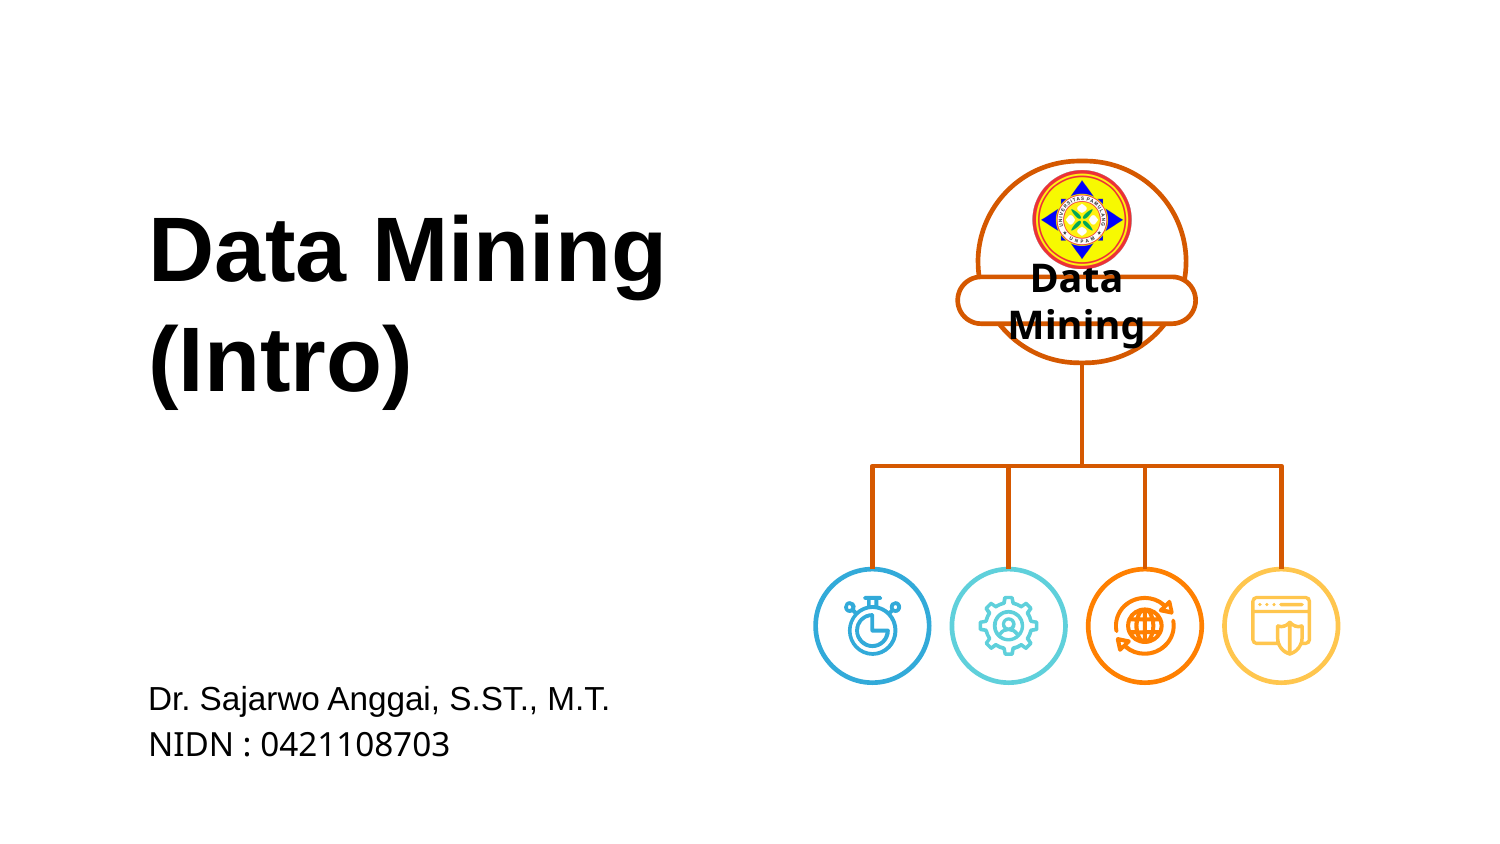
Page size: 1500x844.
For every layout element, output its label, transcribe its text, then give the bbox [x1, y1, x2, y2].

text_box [1078, 366, 1286, 566]
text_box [843, 595, 902, 657]
text_box [815, 569, 930, 683]
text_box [873, 360, 1081, 572]
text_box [1112, 595, 1178, 657]
text_box [999, 324, 1165, 363]
text_box Data Mining [957, 276, 1196, 324]
text_box [1132, 173, 1187, 280]
text_box [1042, 161, 1122, 168]
text_box [951, 580, 1066, 683]
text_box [1250, 595, 1312, 657]
subtitle Dr. Sajarwo Anggai, S.ST., M.T. NIDN : 0421108703 [133, 655, 725, 770]
title Data Mining (Intro) [133, 175, 750, 426]
text_box [978, 175, 1031, 276]
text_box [941, 429, 1073, 503]
text_box [1224, 569, 1339, 683]
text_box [1010, 434, 1073, 498]
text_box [978, 595, 1039, 657]
picture [1032, 169, 1132, 269]
text_box [1088, 574, 1202, 683]
